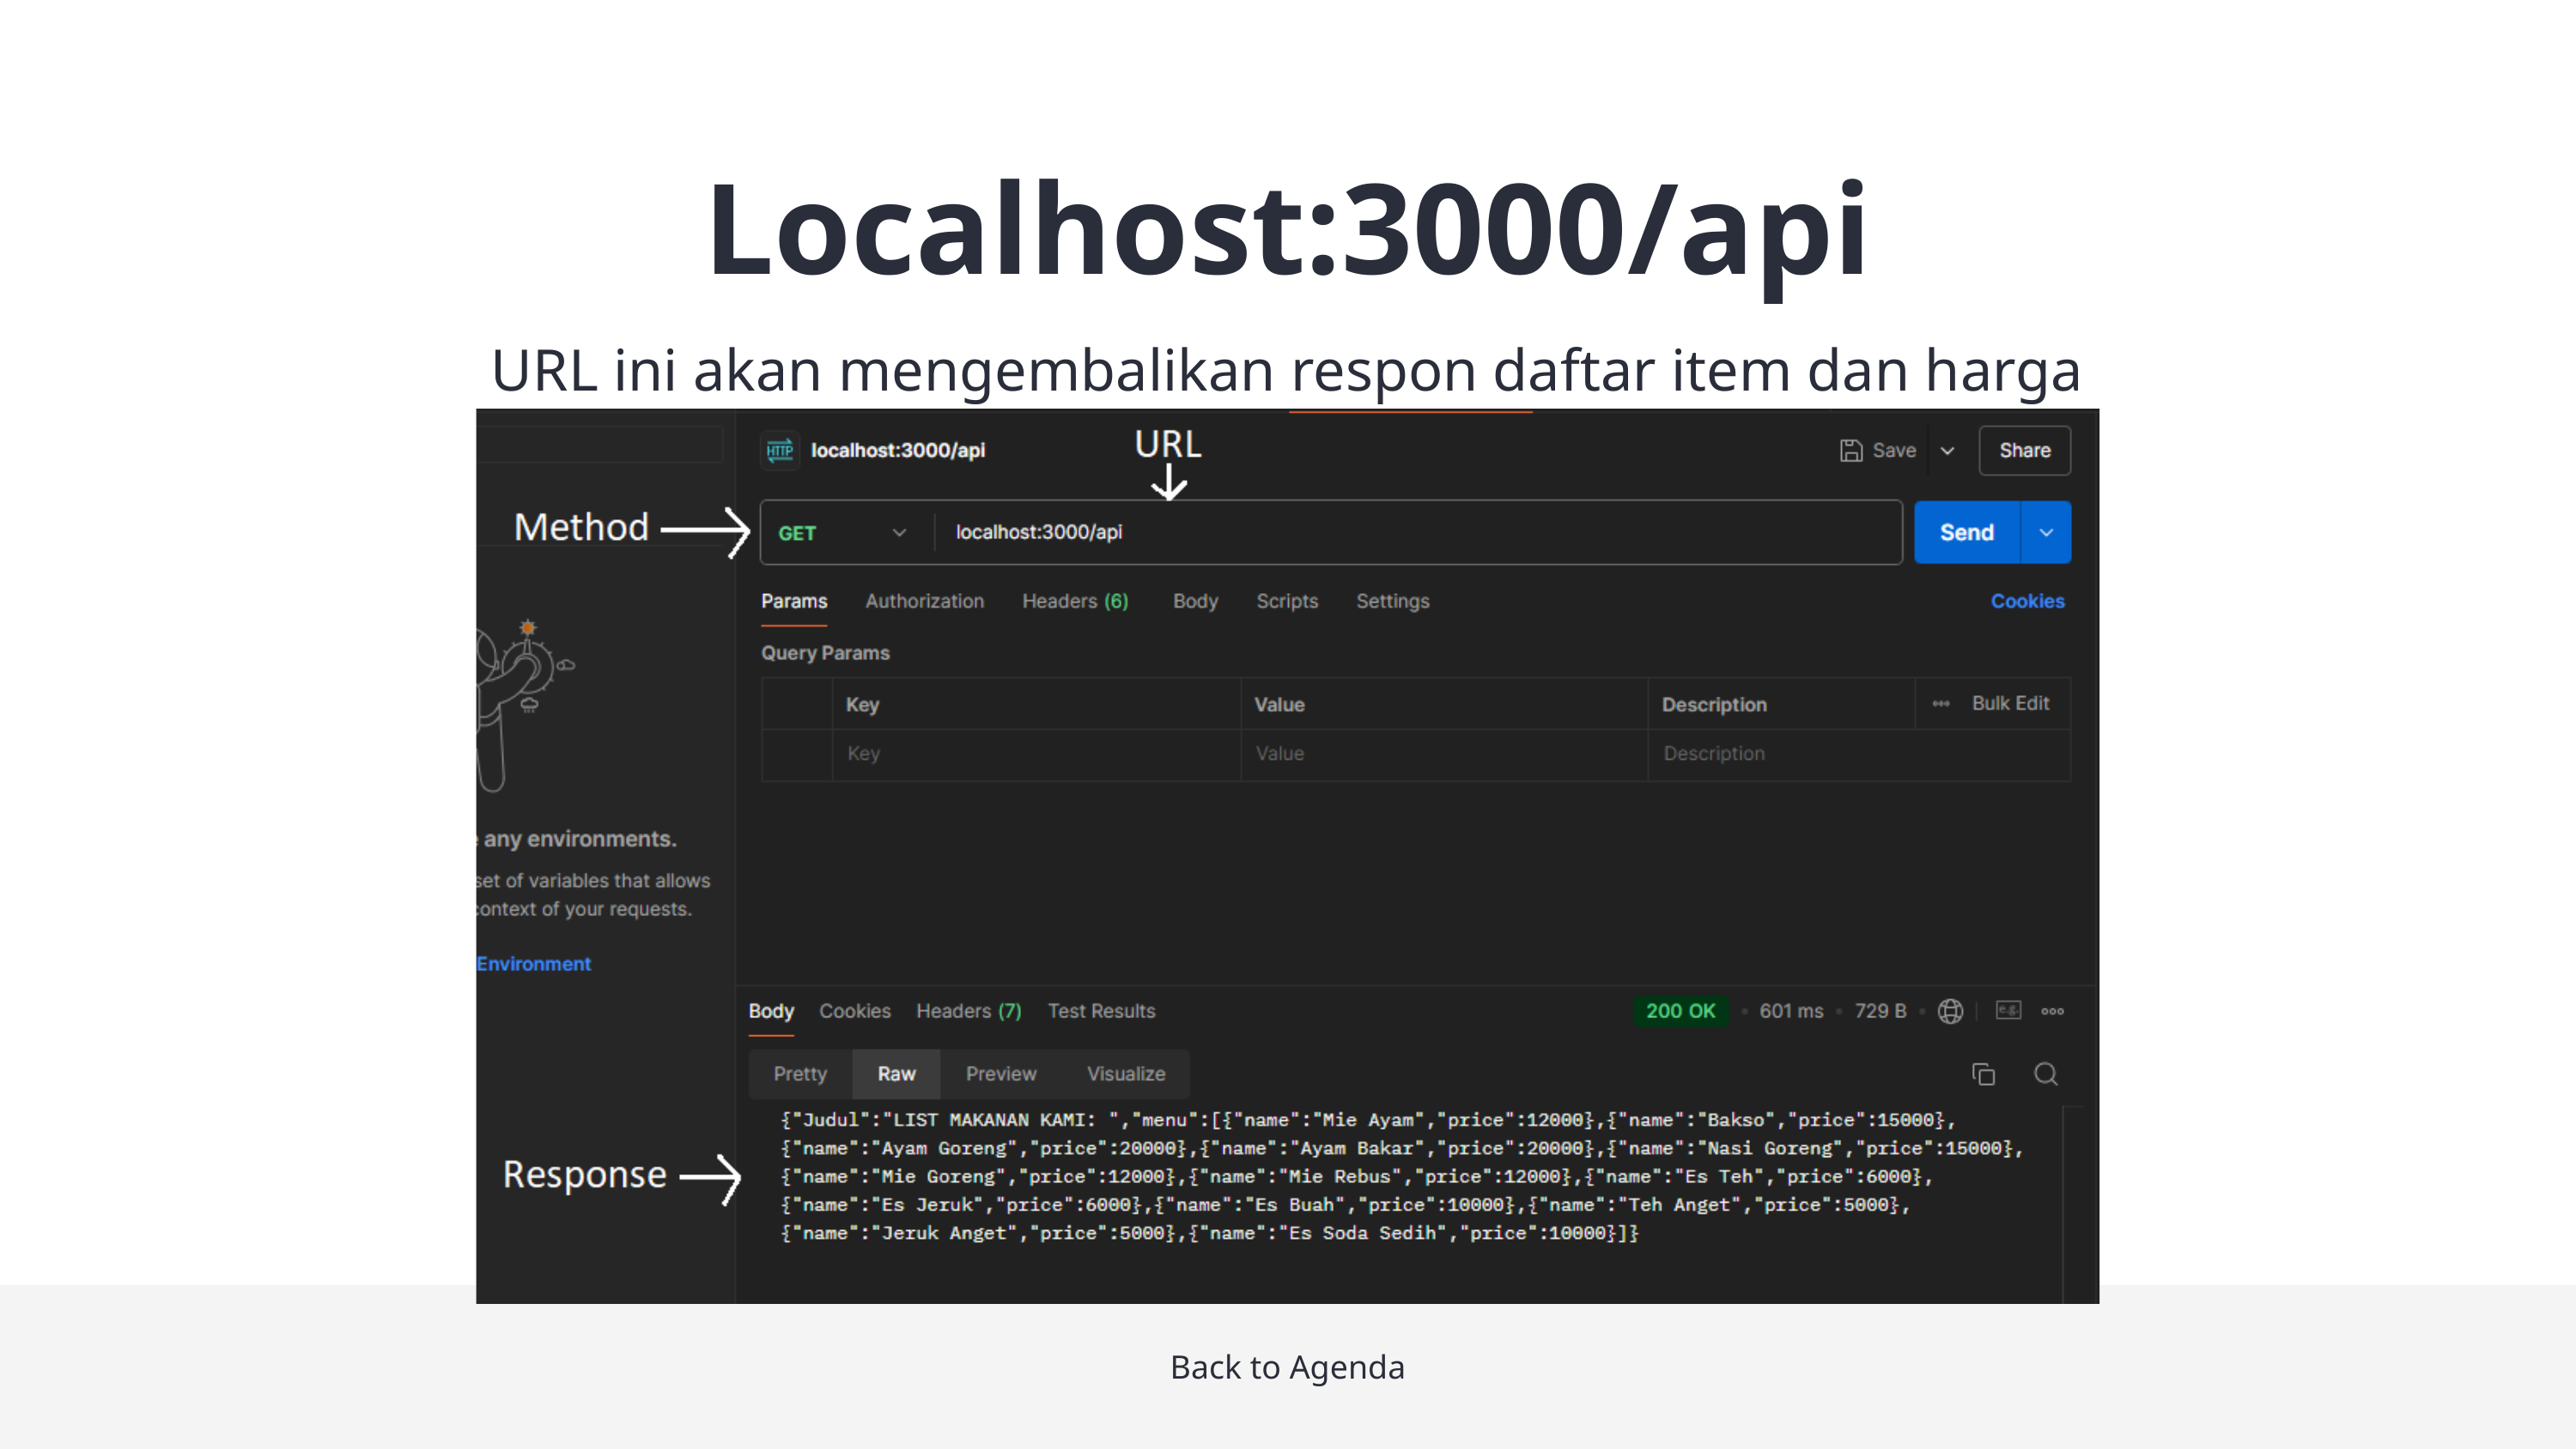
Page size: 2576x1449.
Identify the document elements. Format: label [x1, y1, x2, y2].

text_box [476, 409, 2100, 1284]
text_box [368, 144, 2208, 397]
text_box [0, 1284, 2576, 1449]
